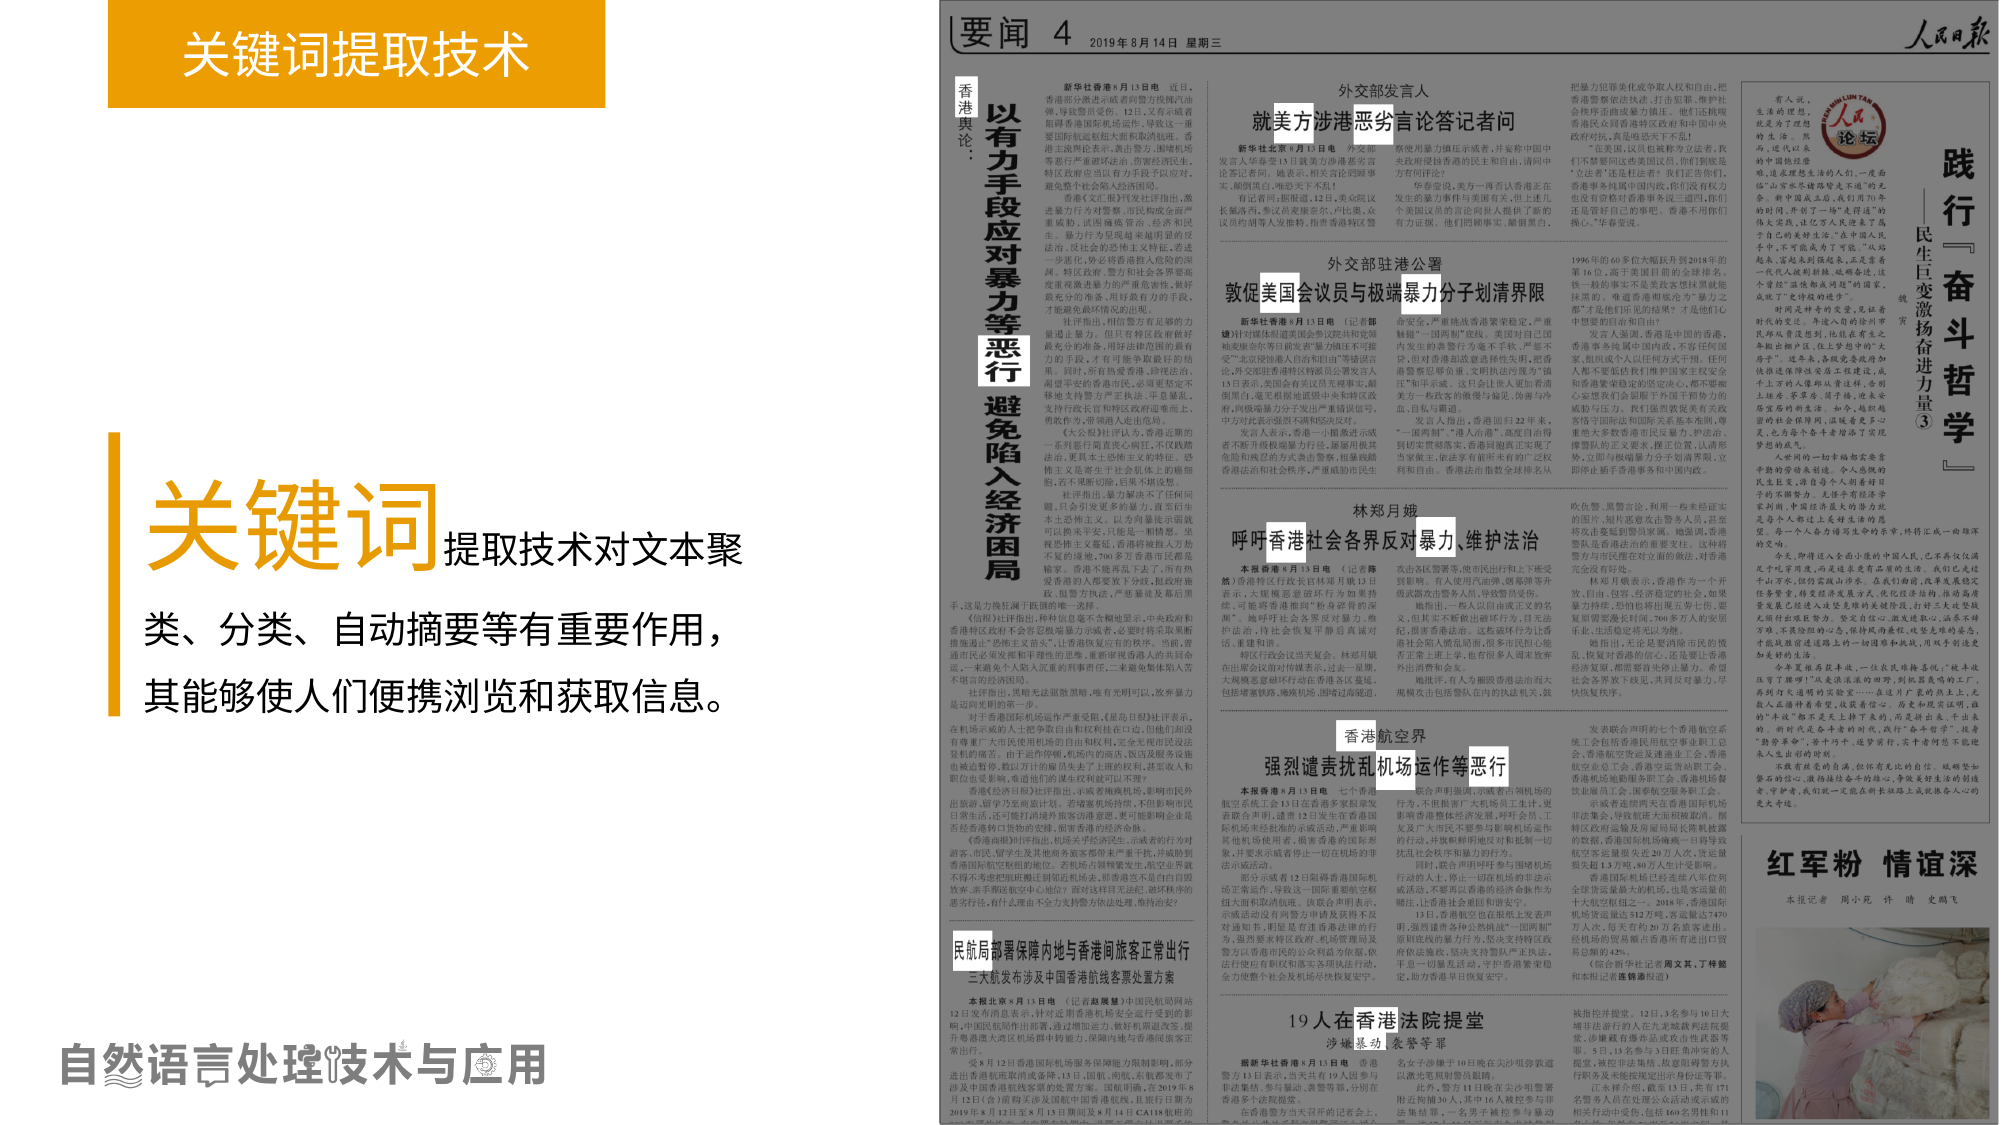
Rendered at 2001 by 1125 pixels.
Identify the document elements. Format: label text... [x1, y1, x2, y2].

text_box [107, 431, 121, 717]
text_box 关键词提取技术 [107, 0, 606, 109]
picture [939, 0, 2001, 1125]
text_box 关键词提取技术对文本聚类、分类、自动摘要等有重要作用，其能够使人们便携浏览和获取信息。 [129, 395, 782, 726]
